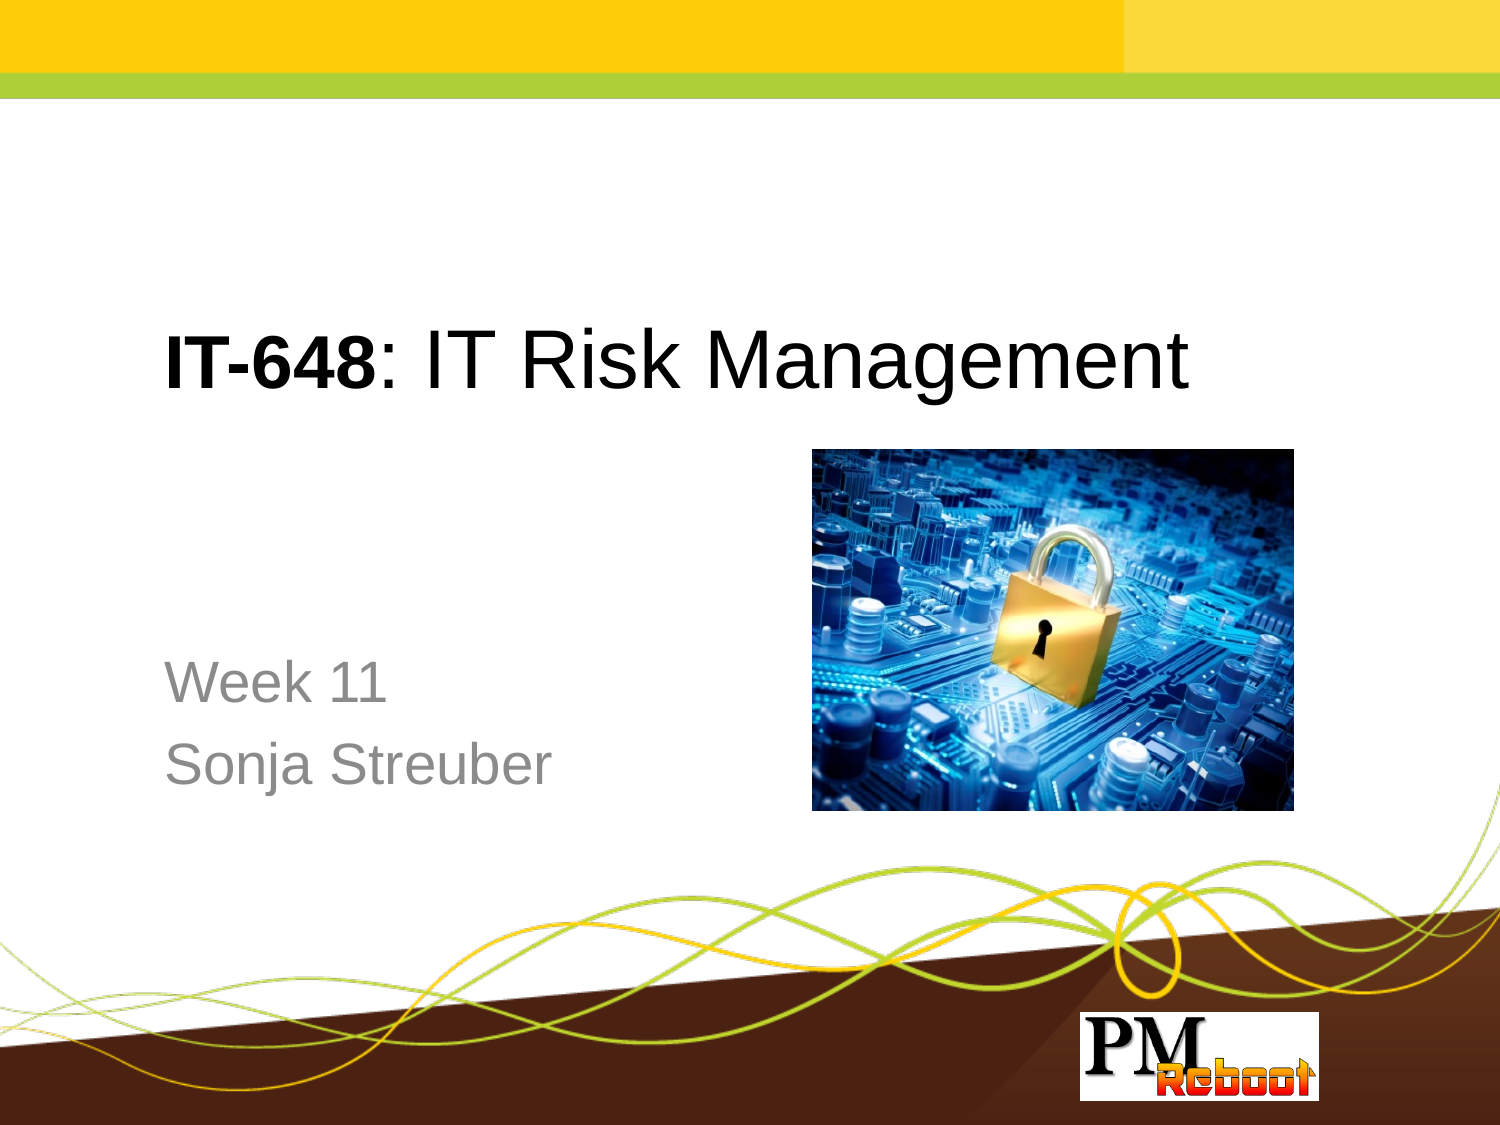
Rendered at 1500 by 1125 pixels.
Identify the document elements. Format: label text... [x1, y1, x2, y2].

title IT-648: IT Risk Management [149, 215, 1462, 496]
picture [0, 0, 1500, 1125]
subtitle Week 11 Sonja Streuber [149, 636, 1200, 925]
